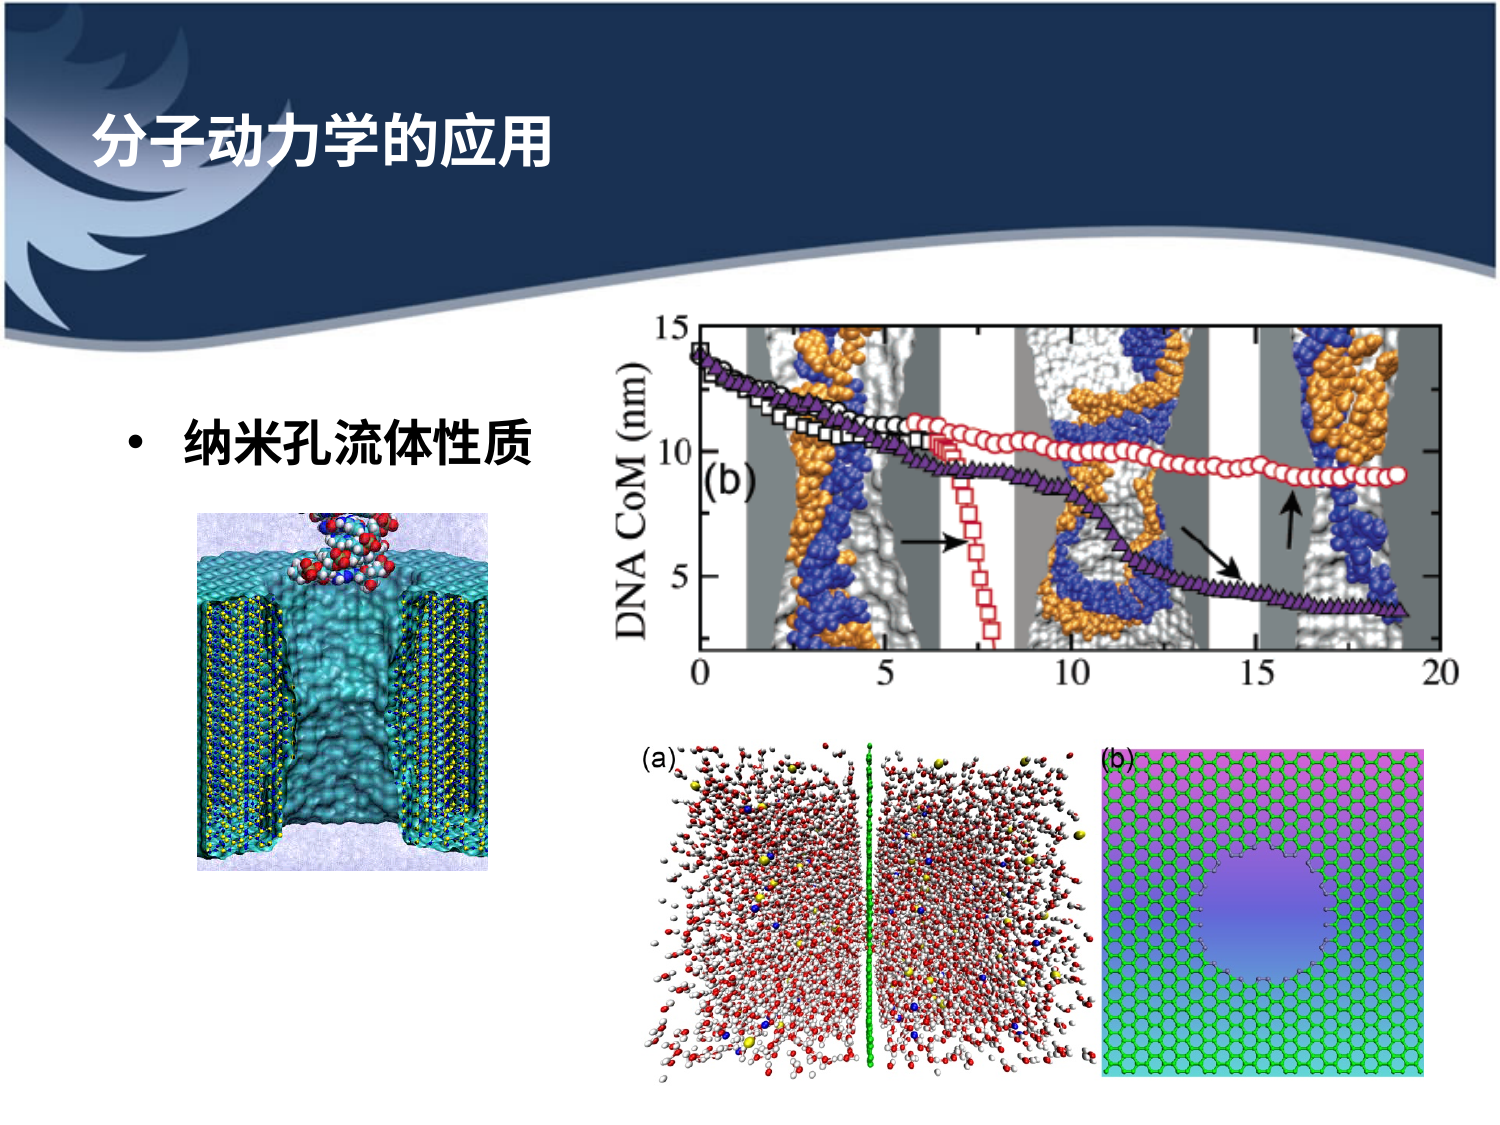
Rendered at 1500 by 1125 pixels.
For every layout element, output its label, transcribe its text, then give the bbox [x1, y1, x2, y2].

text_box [196, 512, 489, 872]
list 纳米孔流体性质 [112, 373, 573, 1010]
title 分子动力学的应用 [75, 45, 1425, 233]
picture [0, 0, 1500, 1125]
